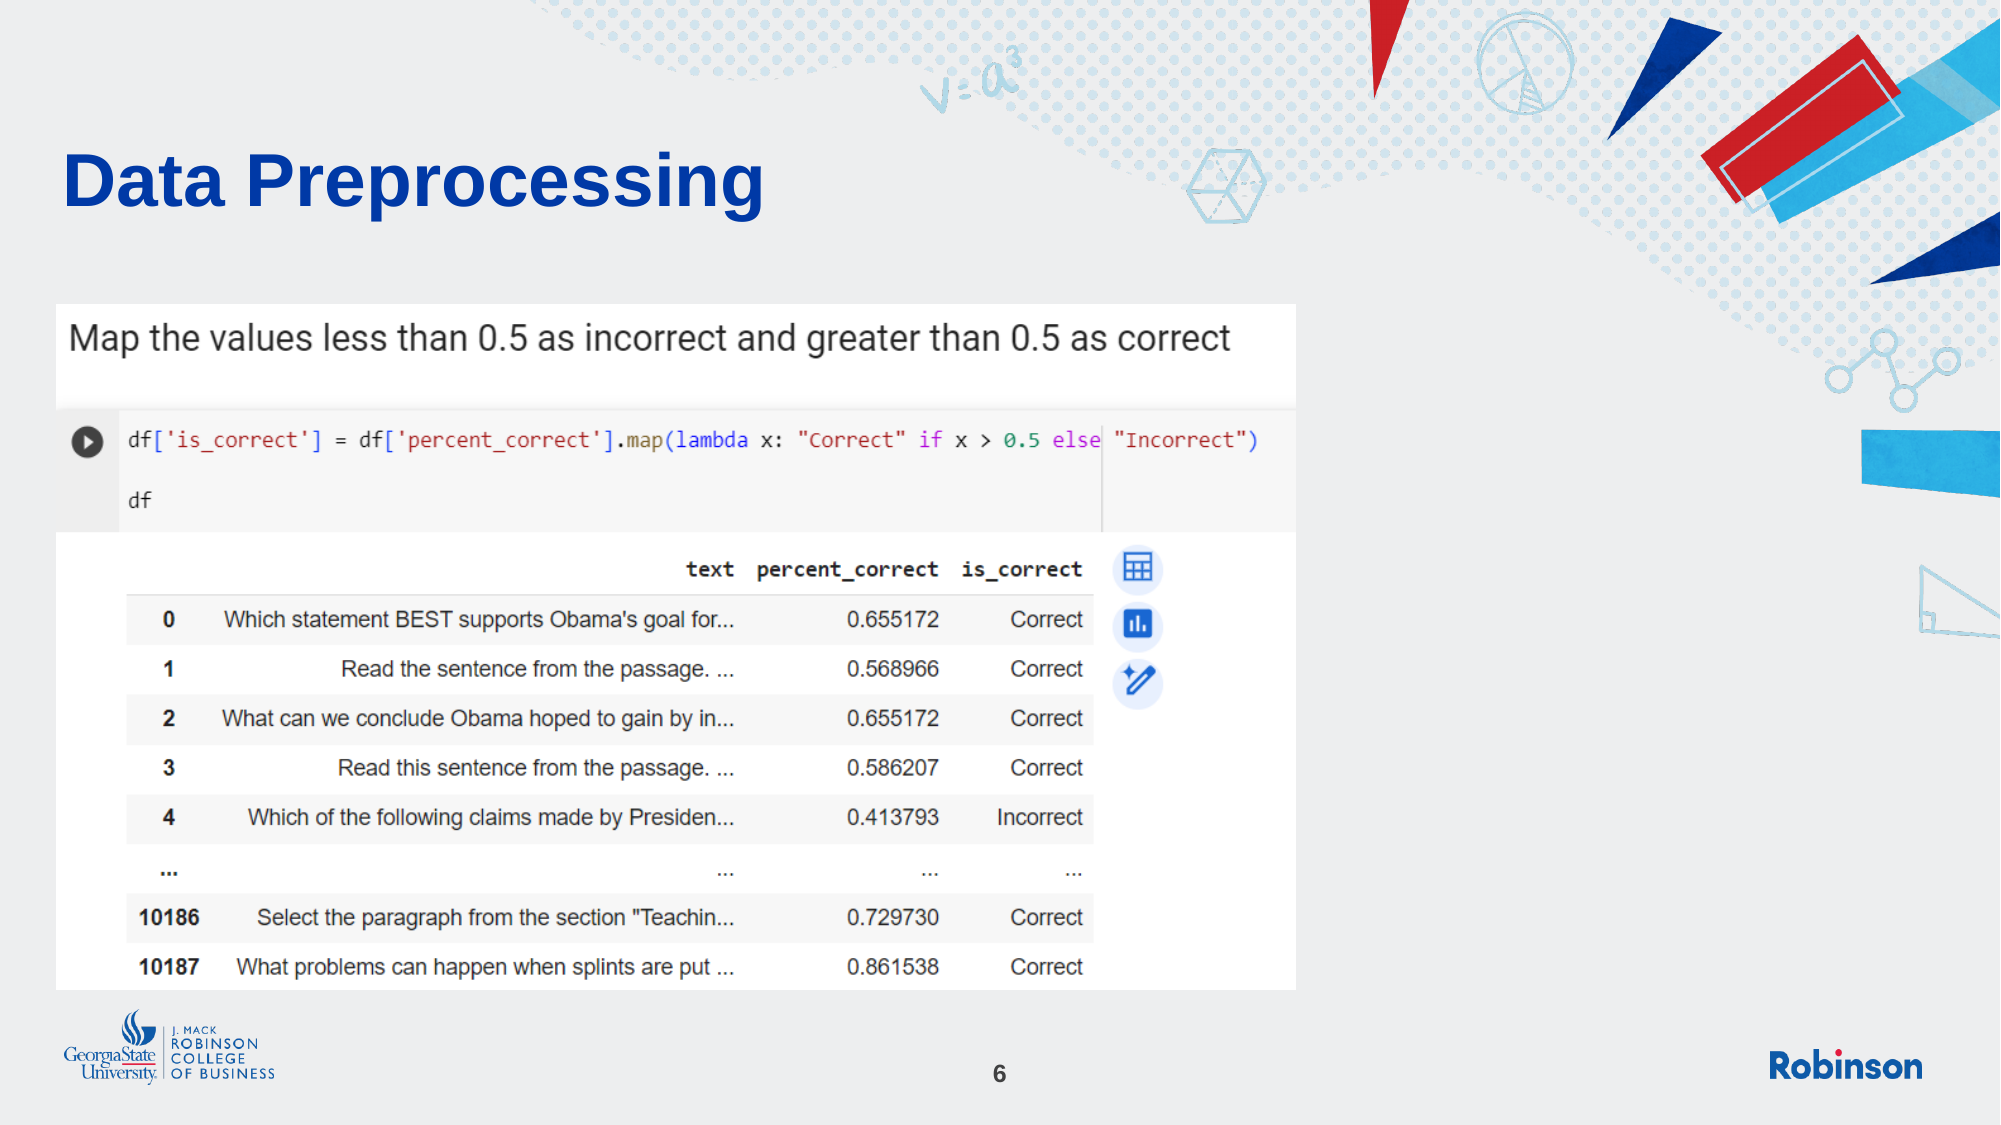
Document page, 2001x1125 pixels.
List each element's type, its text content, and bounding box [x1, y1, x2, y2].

picture [0, 0, 2000, 1125]
slide_number 6 [774, 1042, 1225, 1103]
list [56, 304, 1296, 990]
title Data Preprocessing [62, 141, 1938, 223]
